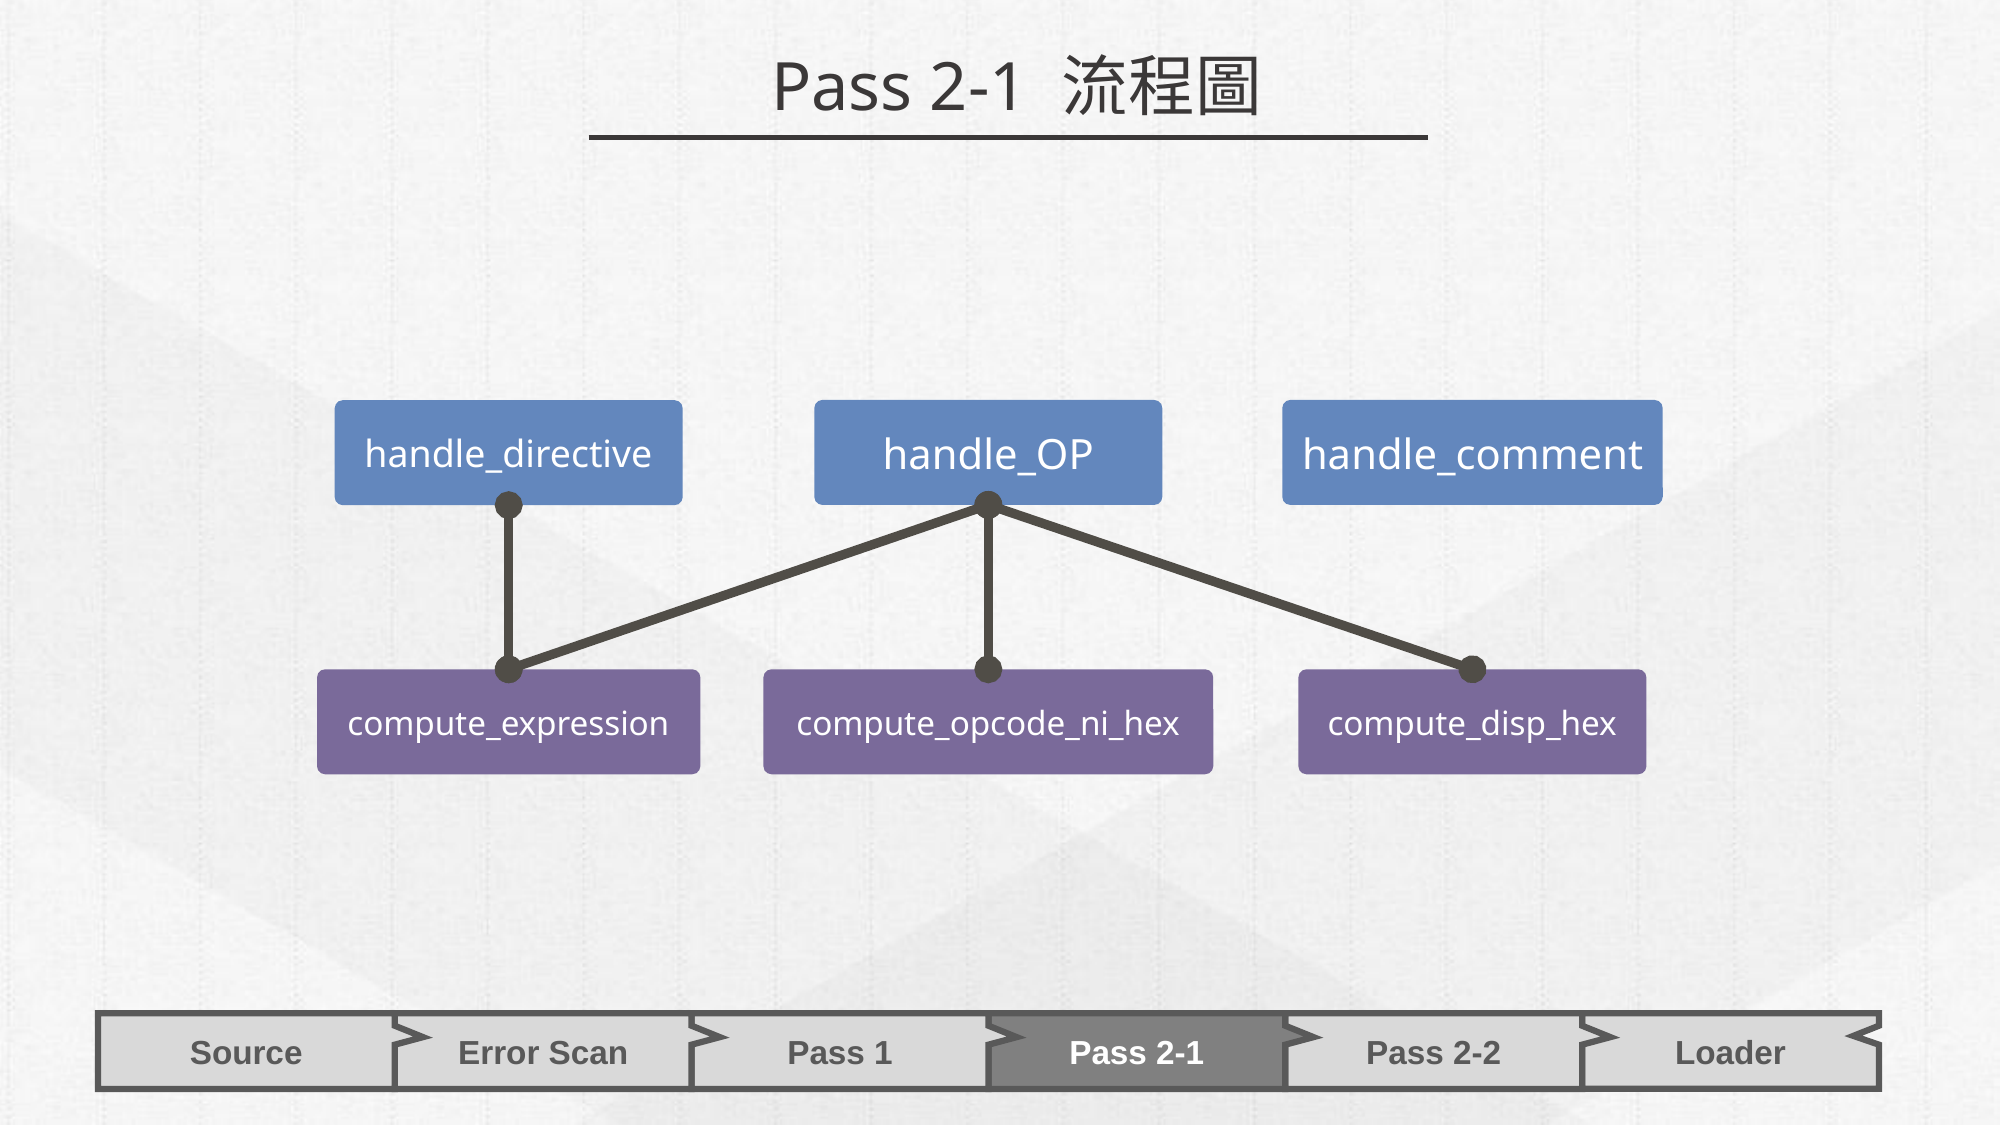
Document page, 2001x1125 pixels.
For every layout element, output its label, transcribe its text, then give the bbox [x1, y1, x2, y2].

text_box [508, 504, 988, 670]
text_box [988, 504, 1473, 670]
text_box handle_directive [334, 400, 683, 506]
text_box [561, 36, 1472, 138]
picture [0, 0, 2000, 1125]
text_box compute_opcode_ni_hex [763, 670, 1214, 775]
text_box Pass 2-2 [1287, 1012, 1614, 1090]
text_box Pass 1 [693, 1012, 1020, 1090]
slide_number 39 [1412, 1042, 1863, 1103]
text_box Source [96, 1012, 427, 1090]
text_box Pass 2-1 [990, 1012, 1317, 1090]
text_box Error Scan [396, 1012, 724, 1090]
text_box compute_disp_hex [1298, 669, 1647, 775]
text_box handle_OP [814, 399, 1163, 504]
text_box handle_comment [1282, 399, 1663, 505]
text_box compute_expression [317, 669, 701, 775]
text_box Loader [1584, 1012, 1880, 1090]
